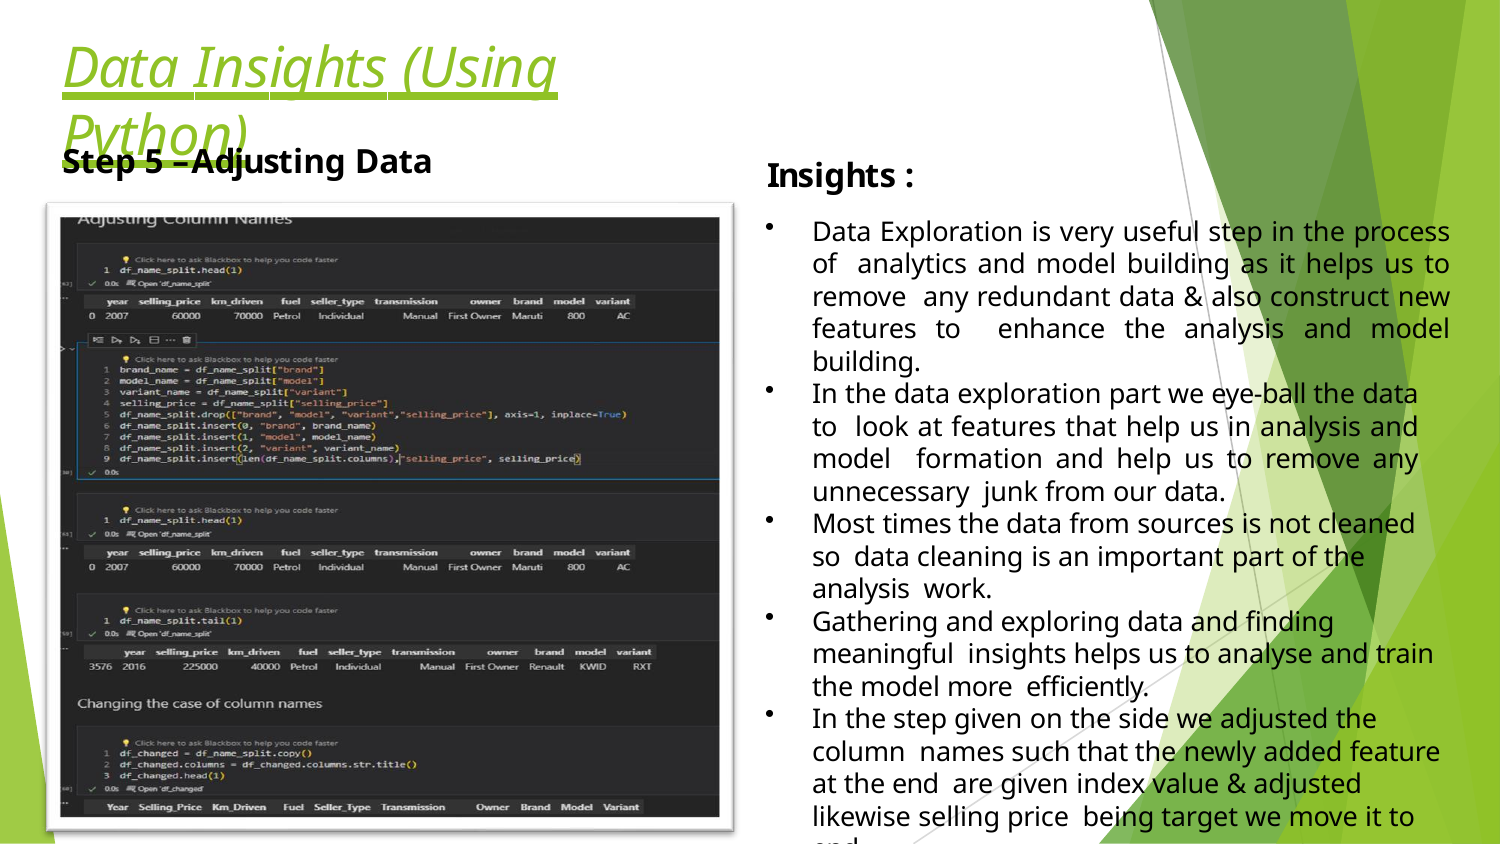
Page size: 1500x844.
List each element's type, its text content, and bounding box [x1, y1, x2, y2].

text_box Insights : [764, 151, 932, 194]
title Data Insights (Using Python) [60, 29, 723, 173]
picture [35, 196, 743, 844]
text_box Data Exploration is very useful step in the process of analytics and model building as it helps us to remove any redundant data & also construct new features to enhance the analysis and model building. In the data exploration part we eye-ball the data to look at features that help us in analysis and model formation and help us to remove any unnecessary junk from our data. Most times the data from sources is not cleaned so data cleaning is an important part of the analysis work. Gathering and exploring data and finding meaningful insights helps us to analyse and train the model more efficiently. In the step given on the side we adjusted the column names such that the newly added feature at the end are given index value & adjusted likewise selling price being target we move it to end. [762, 212, 1454, 844]
text_box Step 5 –Adjusting Data [60, 137, 473, 180]
